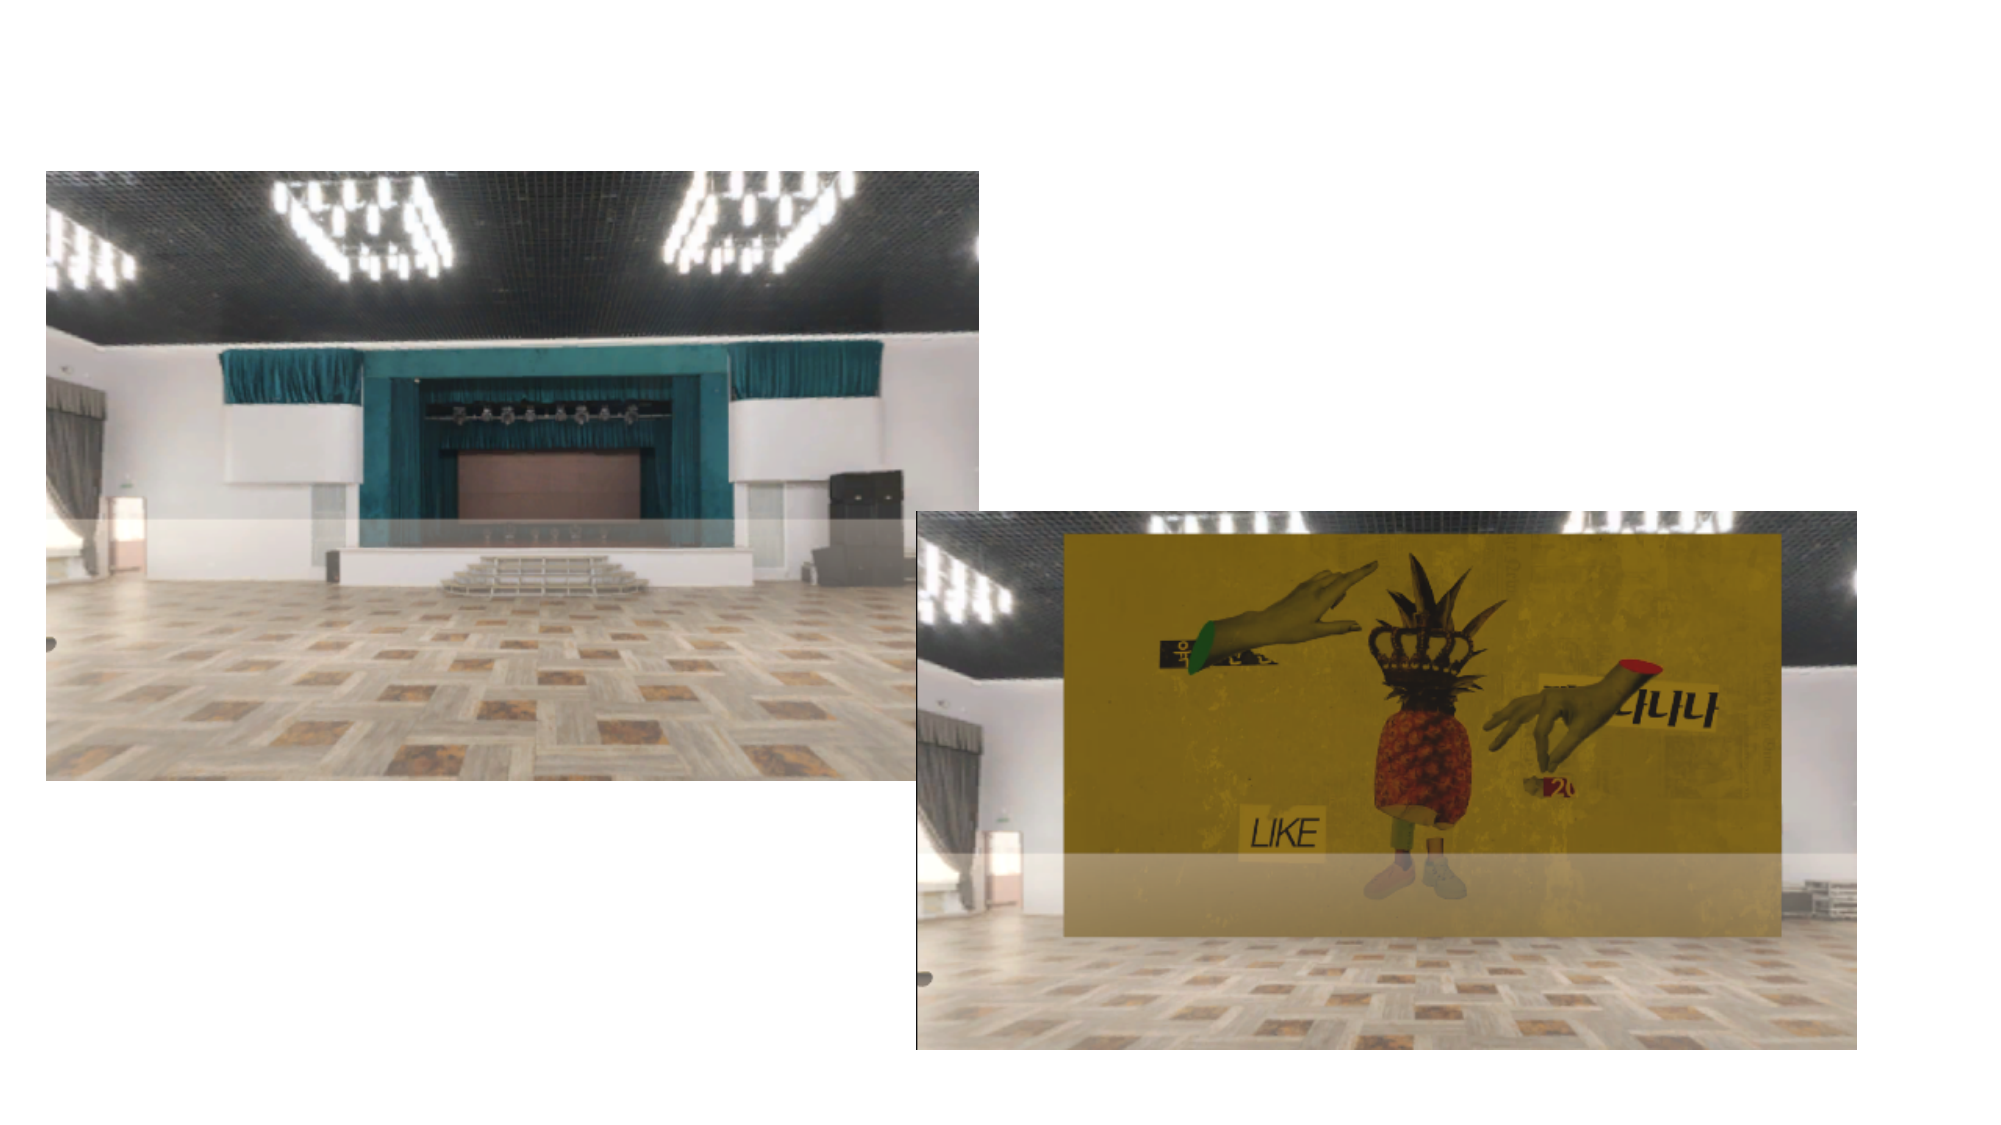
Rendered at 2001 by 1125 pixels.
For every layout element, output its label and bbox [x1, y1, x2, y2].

picture [45, 171, 1857, 1050]
